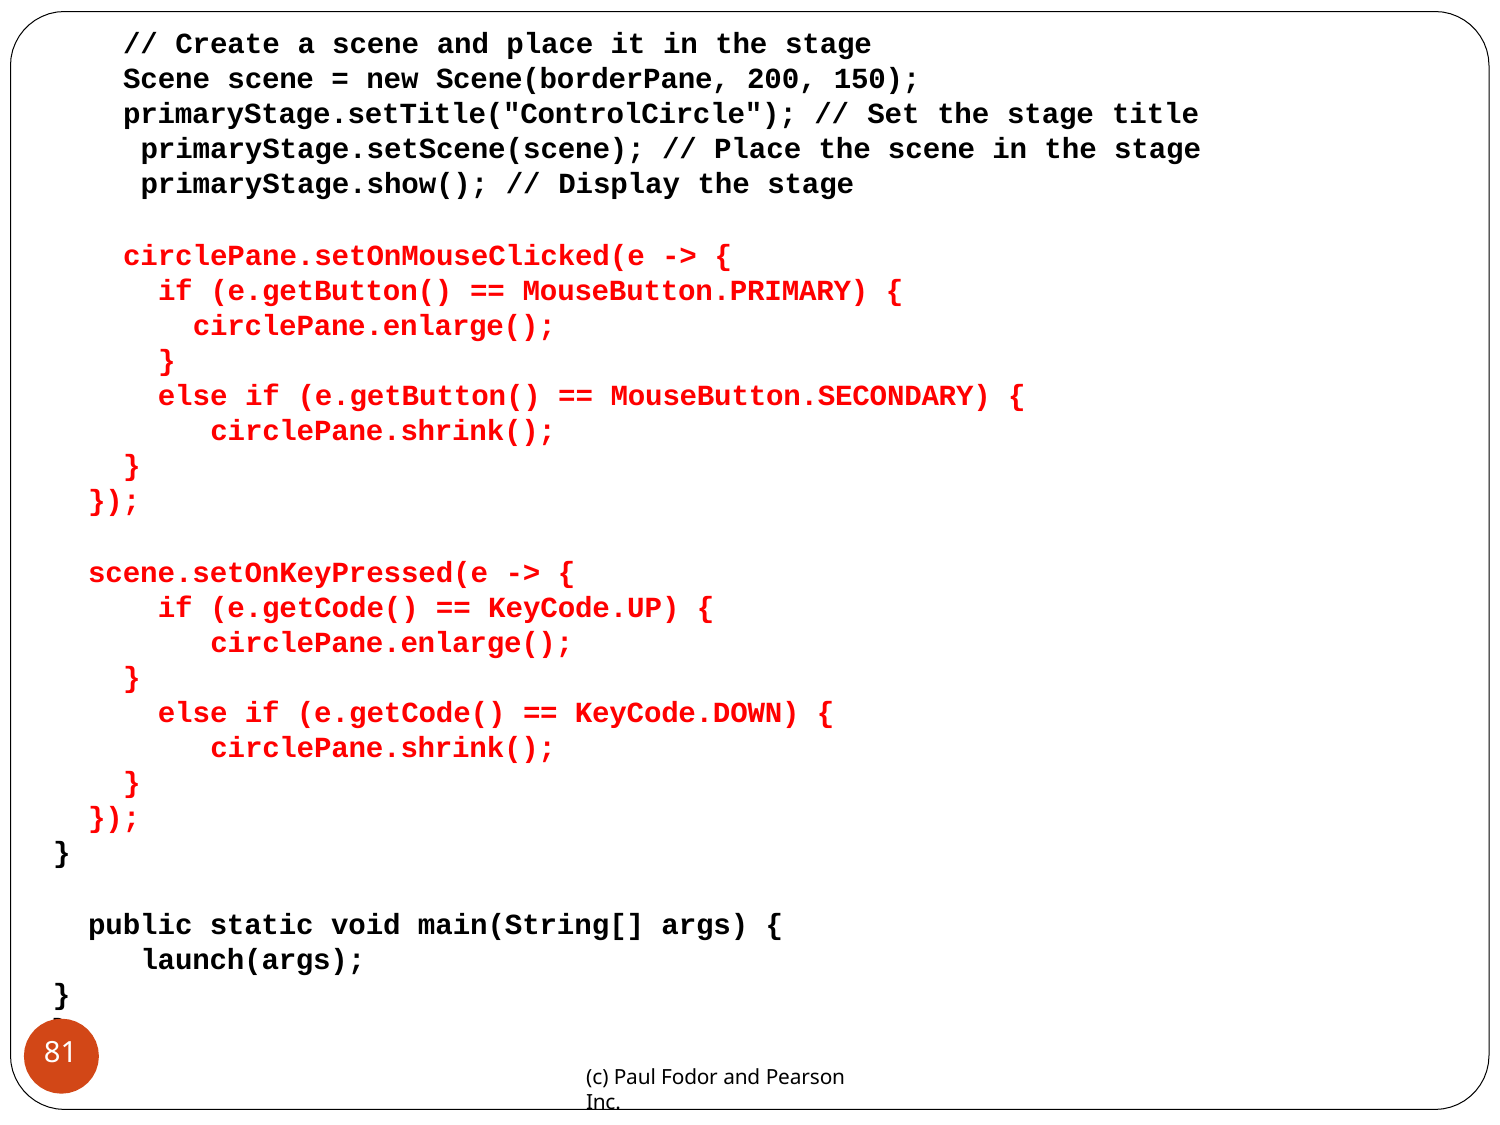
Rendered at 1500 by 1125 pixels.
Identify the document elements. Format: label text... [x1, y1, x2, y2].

footer (c) Paul Fodor and Pearson Inc. [583, 1063, 882, 1125]
text_box // Create a scene and place it in the stage Scene scene = new Scene(borderPane, 200, 150); primaryStage.setTitle("ControlCircle"); // Set the stage title primaryStage.setScene(scene); // Place the scene in the stage primaryStage.show(); // Display the stage circlePane.setOnMouseClicked(e -> { if (e.getButton() == MouseButton.PRIMARY) { circlePane.enlarge(); } else if (e.getButton() == MouseButton.SECONDARY) { circlePane.shrink(); } }); scene.setOnKeyPressed(e -> { if (e.getCode() == KeyCode.UP) { circlePane.enlarge(); } else if (e.getCode() == KeyCode.DOWN) { circlePane.shrink(); } }); } public static void main(String[] args) { launch(args); } } [51, 22, 1208, 1045]
slide_number 81 [37, 1038, 85, 1125]
text_box [23, 1018, 99, 1086]
